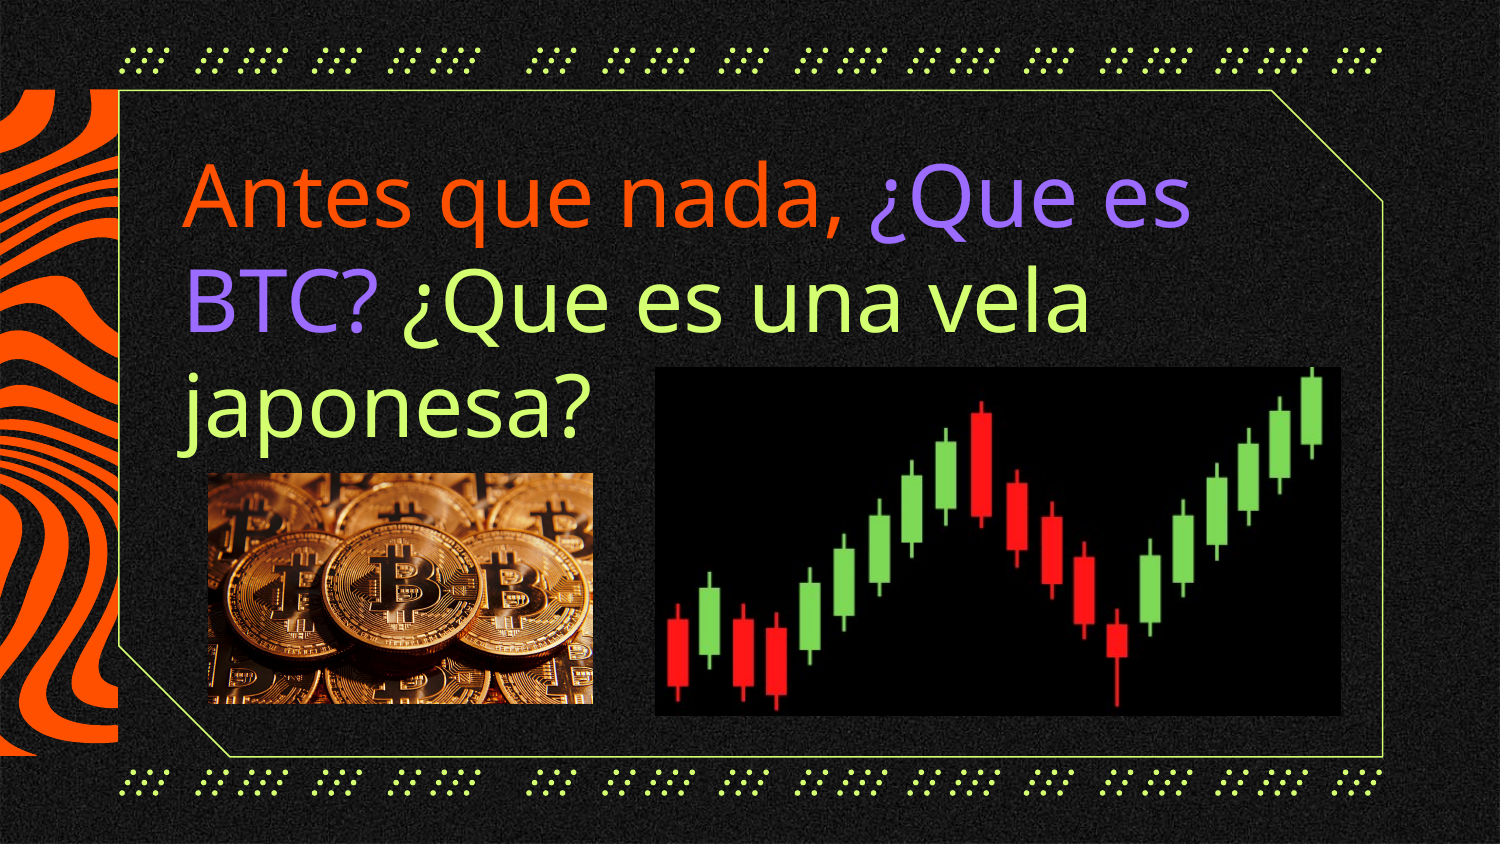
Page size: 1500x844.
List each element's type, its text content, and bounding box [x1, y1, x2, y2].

picture [0, 484, 44, 645]
picture [0, 445, 118, 504]
picture [0, 360, 118, 422]
picture [0, 430, 118, 477]
picture [0, 407, 118, 452]
text_box Antes que nada, ¿Que es BTC? ¿Que es una vela japonesa? [167, 124, 1333, 470]
picture [0, 135, 118, 201]
picture [0, 169, 118, 222]
picture [0, 207, 118, 265]
picture [120, 92, 1381, 756]
picture [0, 304, 118, 382]
picture [0, 0, 1500, 844]
picture [0, 238, 118, 332]
picture [0, 188, 118, 243]
